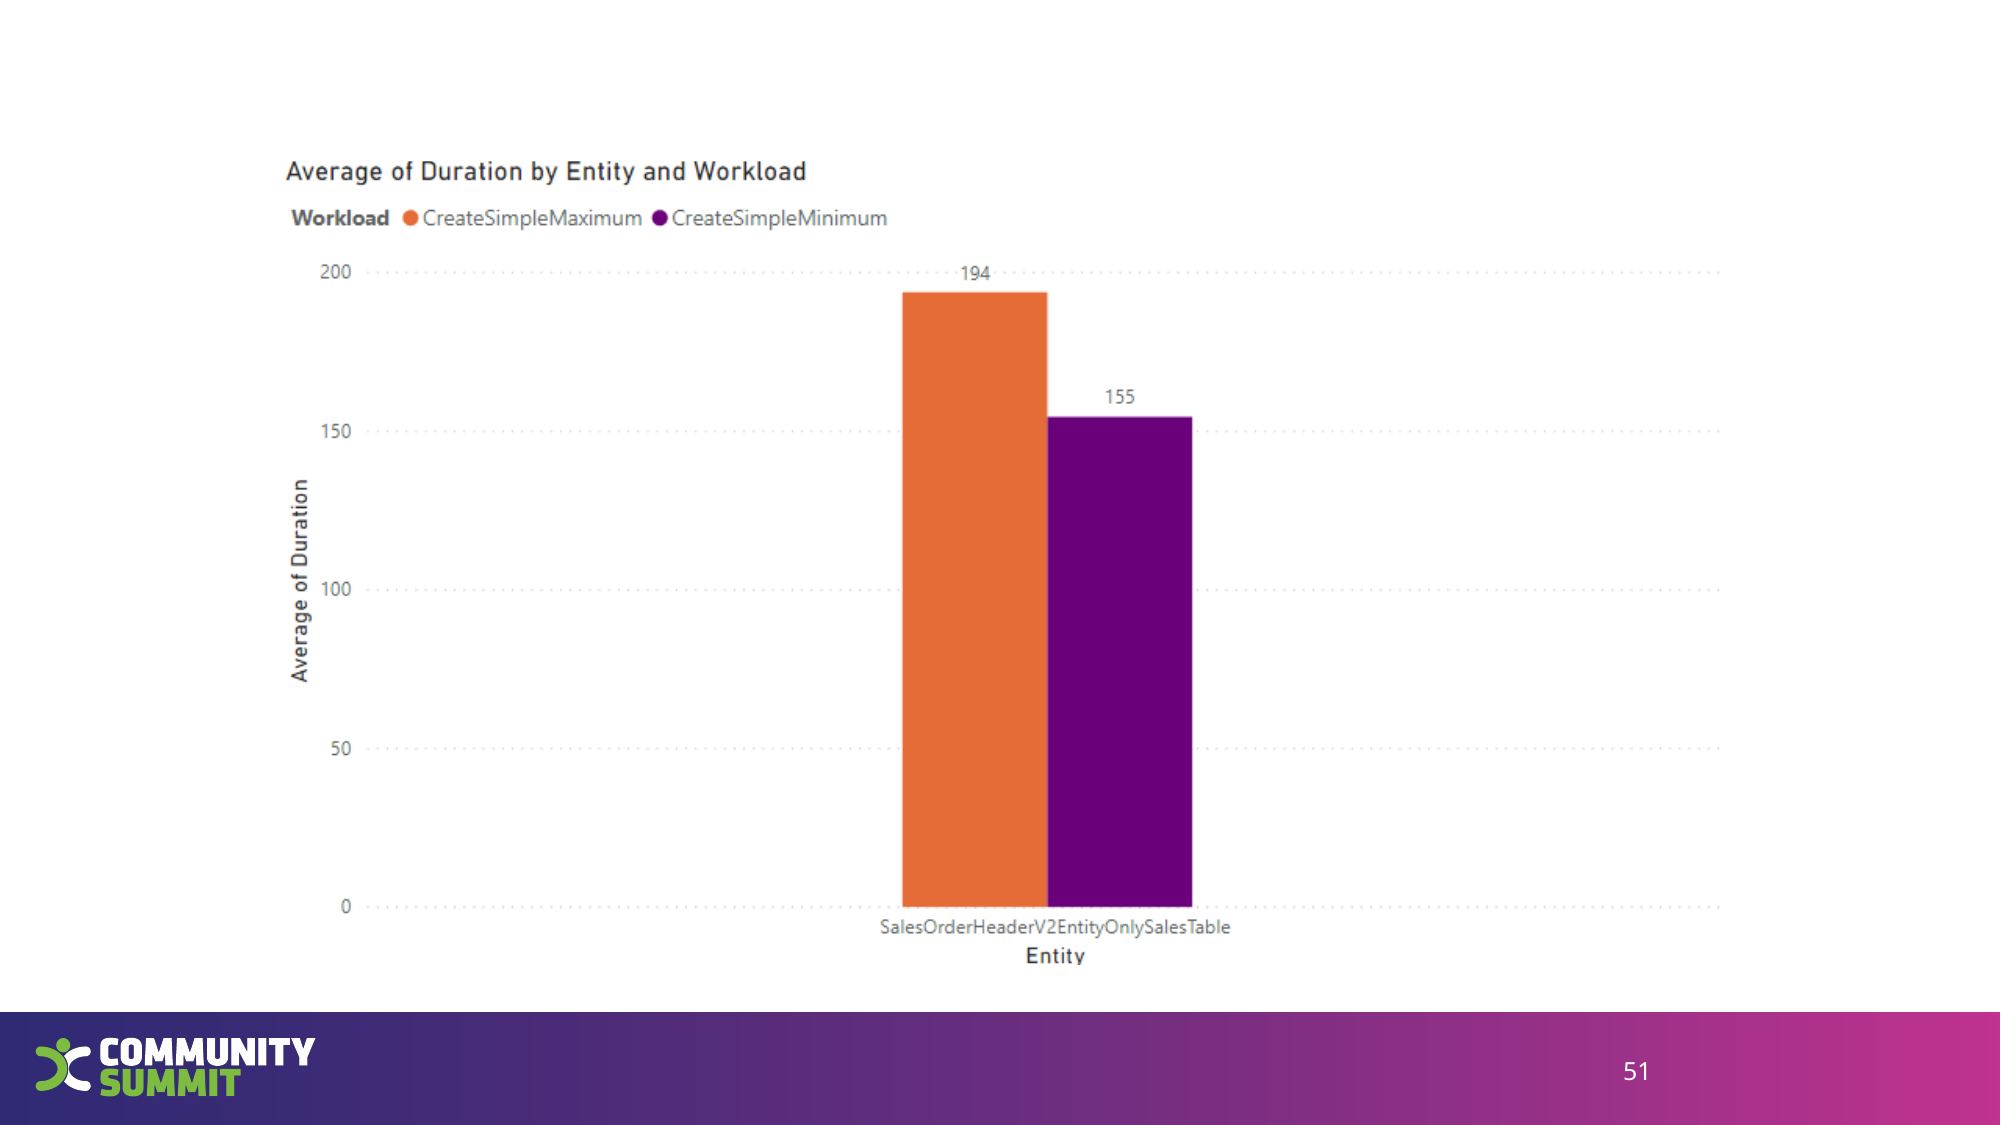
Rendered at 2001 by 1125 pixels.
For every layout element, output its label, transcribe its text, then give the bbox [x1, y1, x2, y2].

slide_number 51 [1412, 1042, 1863, 1103]
picture [279, 160, 1721, 965]
picture [0, 1012, 2000, 1125]
